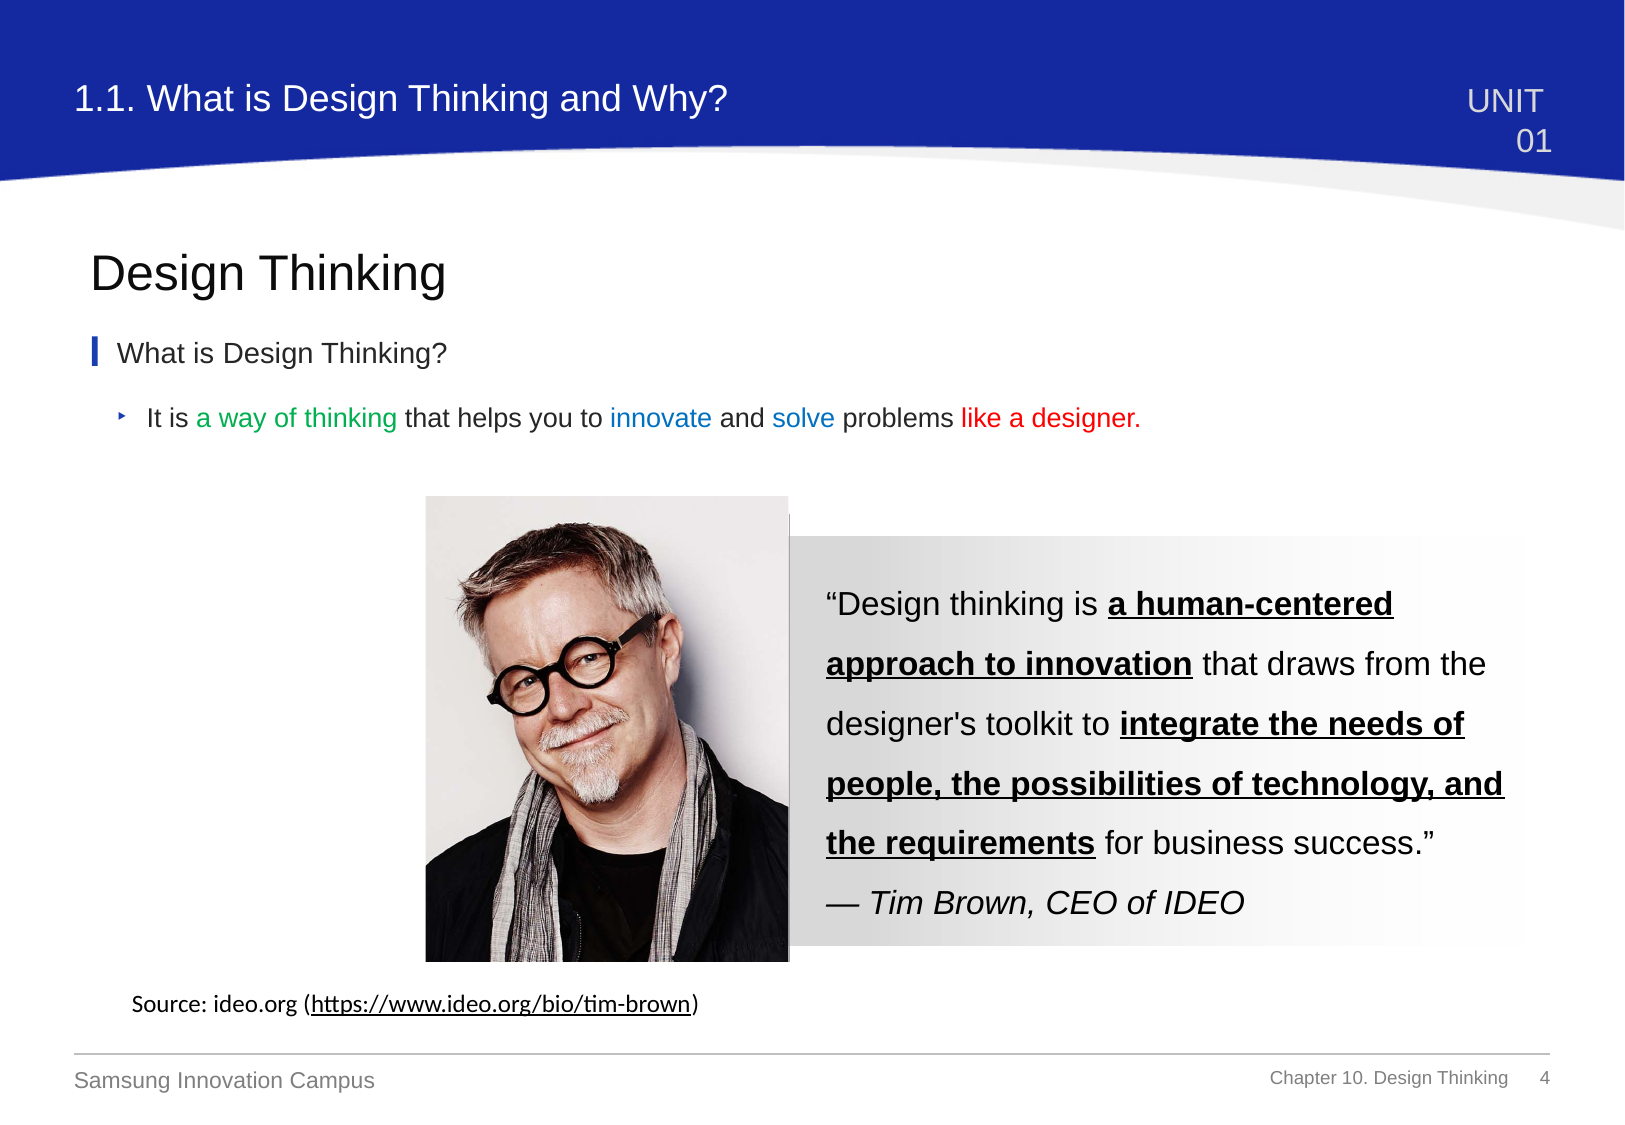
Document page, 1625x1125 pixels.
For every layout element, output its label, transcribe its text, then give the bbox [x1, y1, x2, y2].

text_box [73, 73, 1554, 120]
text_box Source: ideo.org (https://www.ideo.org/bio/tim-brown) [116, 980, 720, 1025]
picture [0, 0, 1625, 1125]
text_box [425, 496, 1533, 962]
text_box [91, 334, 1533, 371]
text_box It is a way of thinking that helps you to innovate and solve problems like a designer. [116, 388, 1533, 445]
text_box Design Thinking [89, 240, 1533, 301]
